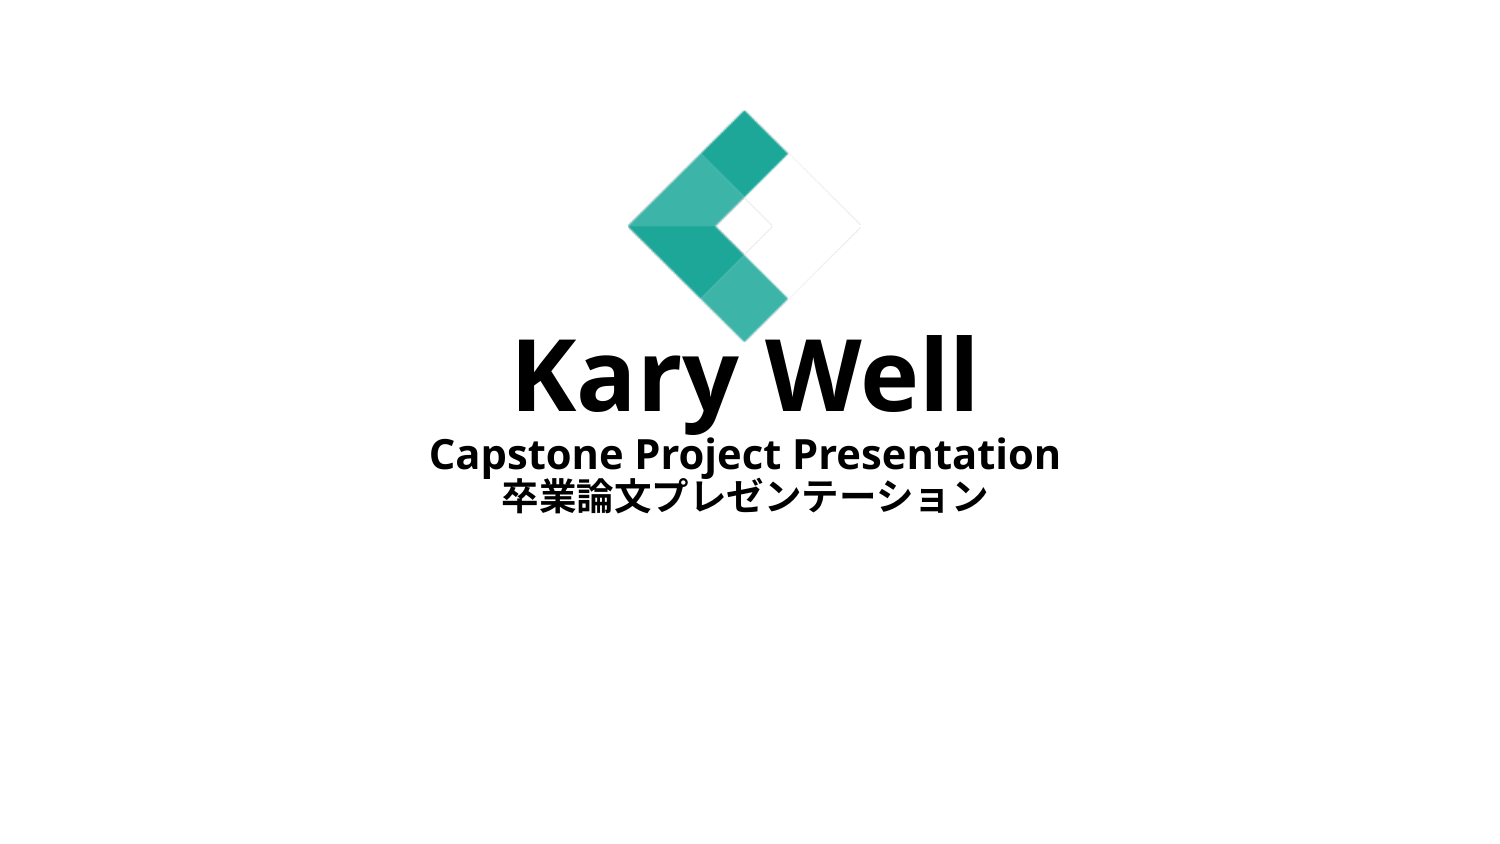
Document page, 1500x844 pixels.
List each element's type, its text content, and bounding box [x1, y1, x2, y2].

picture [628, 109, 863, 344]
title Kary Well Capstone Project Presentation 卒業論文プレゼンテーション [225, 309, 1266, 535]
